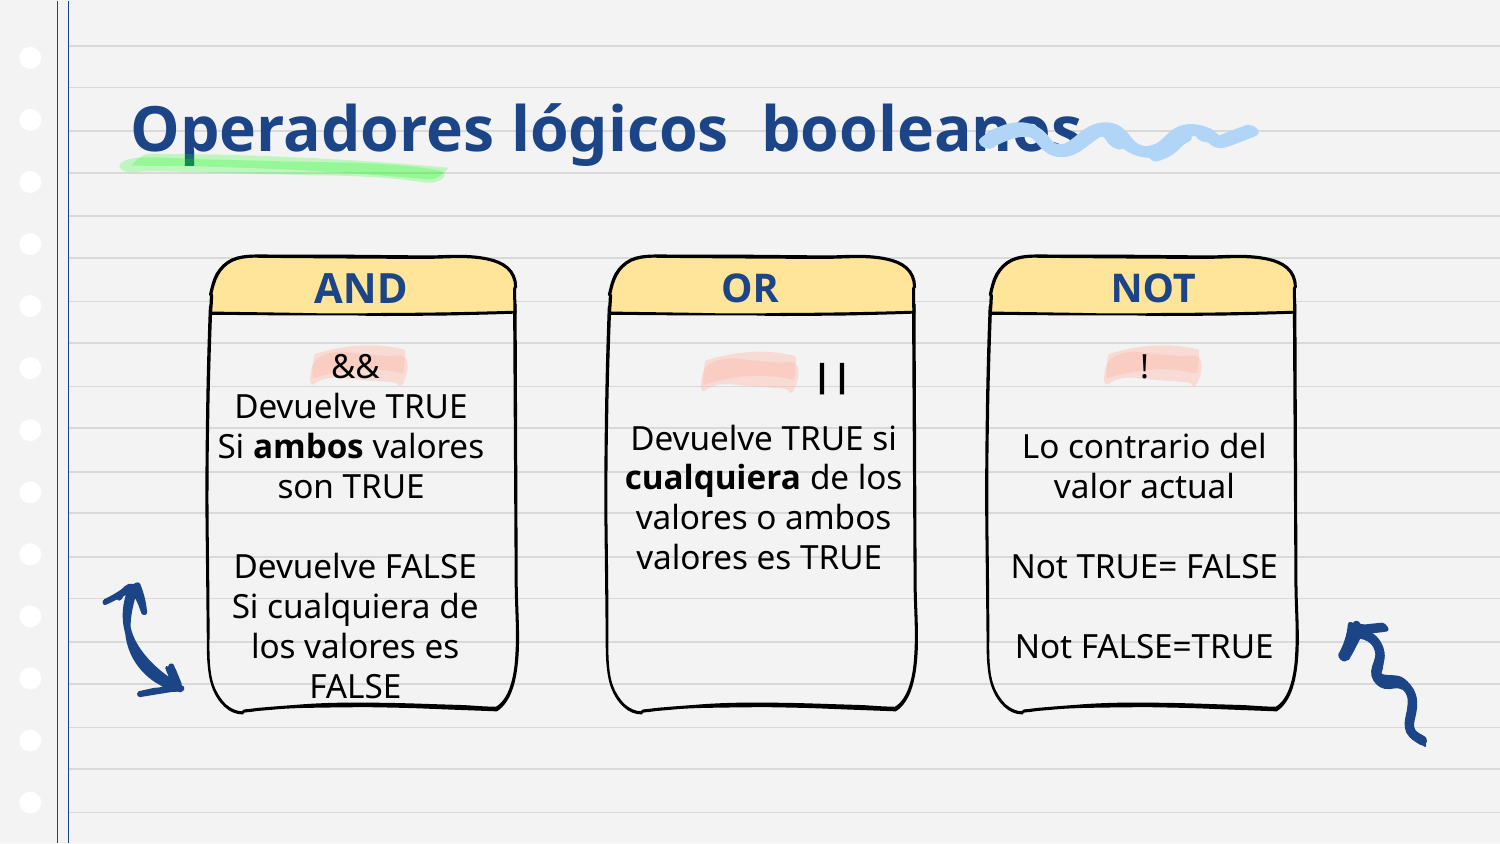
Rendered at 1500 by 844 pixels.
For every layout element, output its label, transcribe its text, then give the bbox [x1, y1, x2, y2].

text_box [118, 153, 453, 184]
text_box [310, 338, 408, 397]
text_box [1314, 656, 1460, 714]
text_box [603, 254, 924, 715]
text_box [102, 582, 185, 698]
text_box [701, 344, 799, 403]
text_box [204, 254, 525, 715]
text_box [984, 254, 1305, 715]
title Operadores lógicos booleanos [130, 88, 1100, 194]
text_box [975, 122, 1263, 162]
